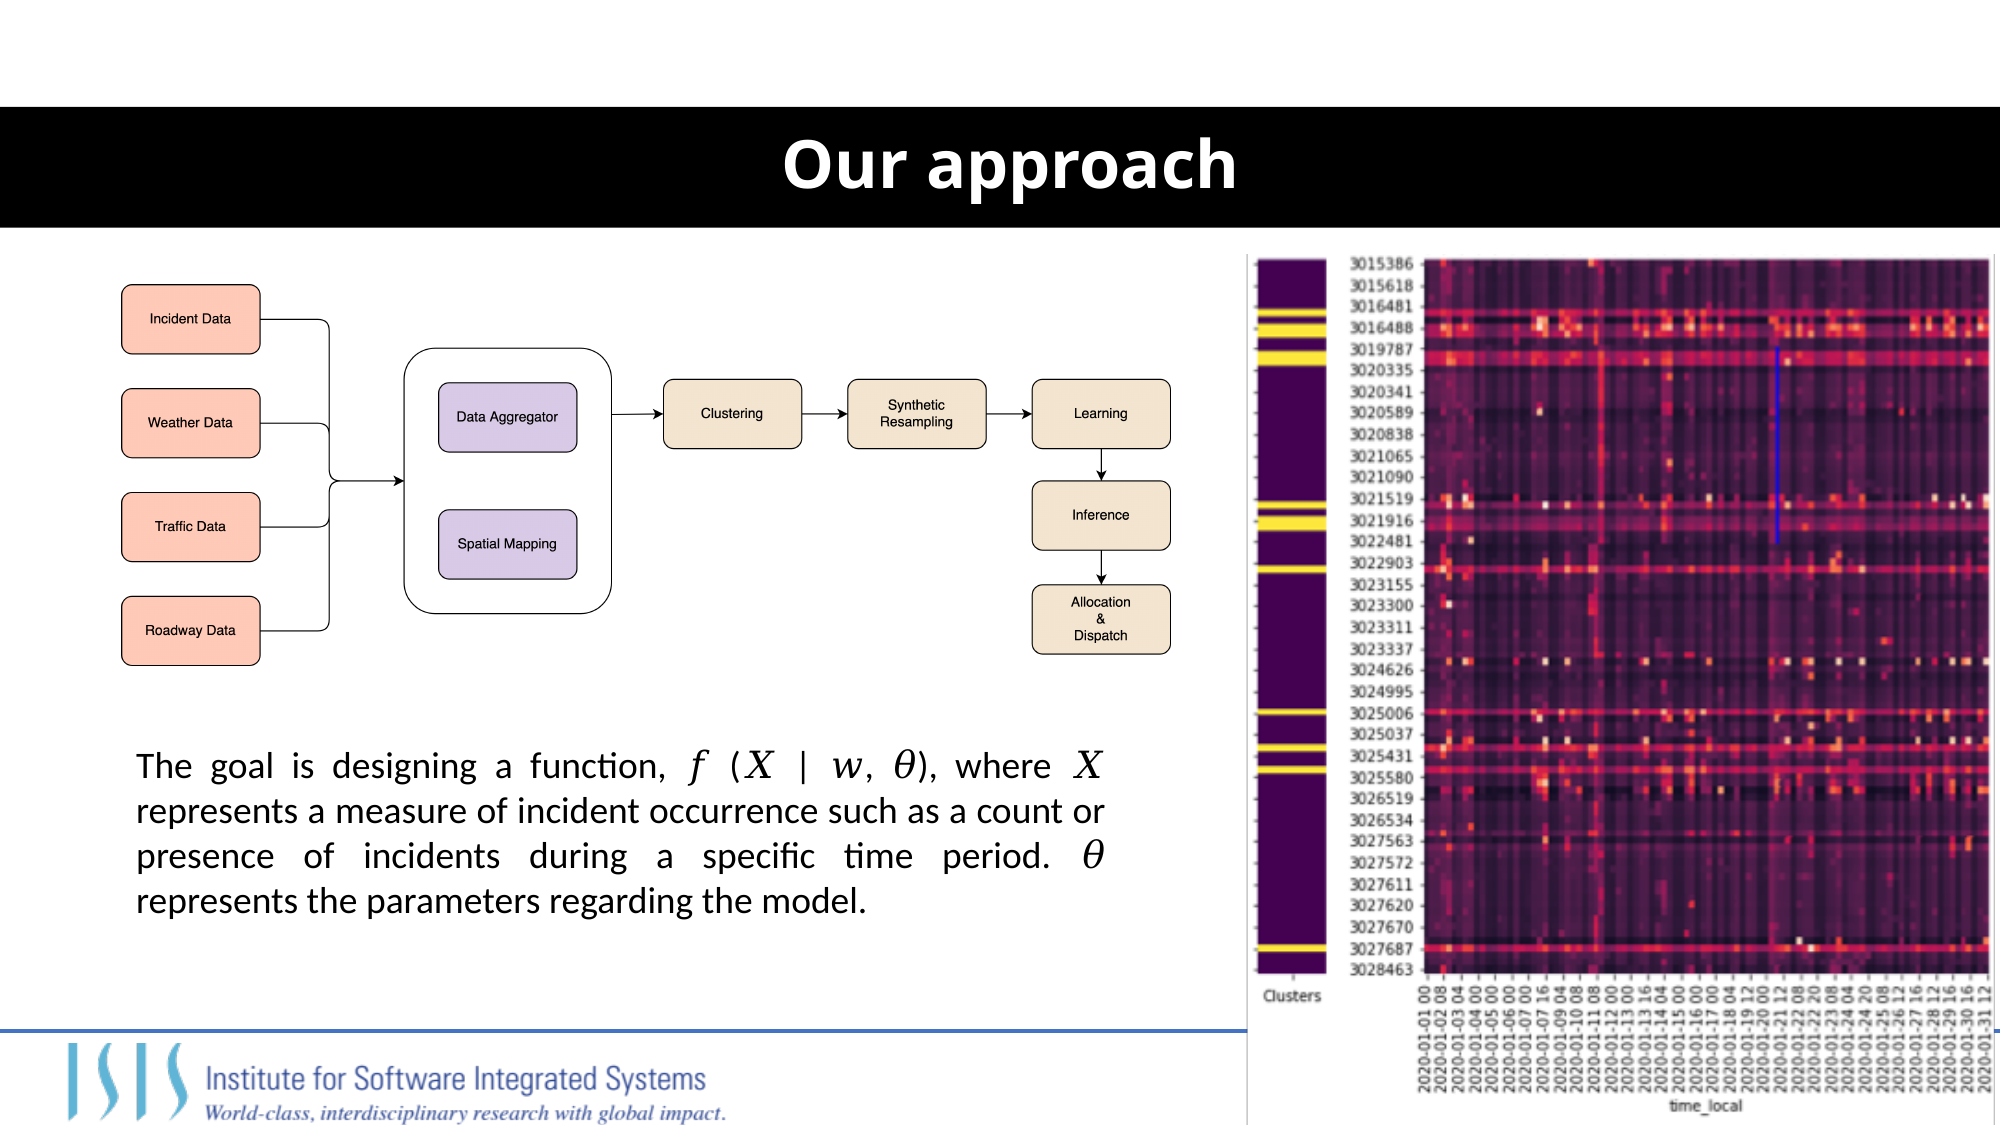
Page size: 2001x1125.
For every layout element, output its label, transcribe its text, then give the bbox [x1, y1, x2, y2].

text_box The goal is designing a function, 𝑓 (𝑋 | 𝑤, 𝜃), where 𝑋 represents a measure of incident occurrence such as a count or presence of incidents during a specific time period. 𝜃 represents the parameters regarding the model. [121, 733, 1122, 928]
picture [1240, 254, 2000, 1125]
text_box [0, 106, 2000, 229]
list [121, 284, 1171, 666]
title Our approach [91, 105, 1931, 228]
